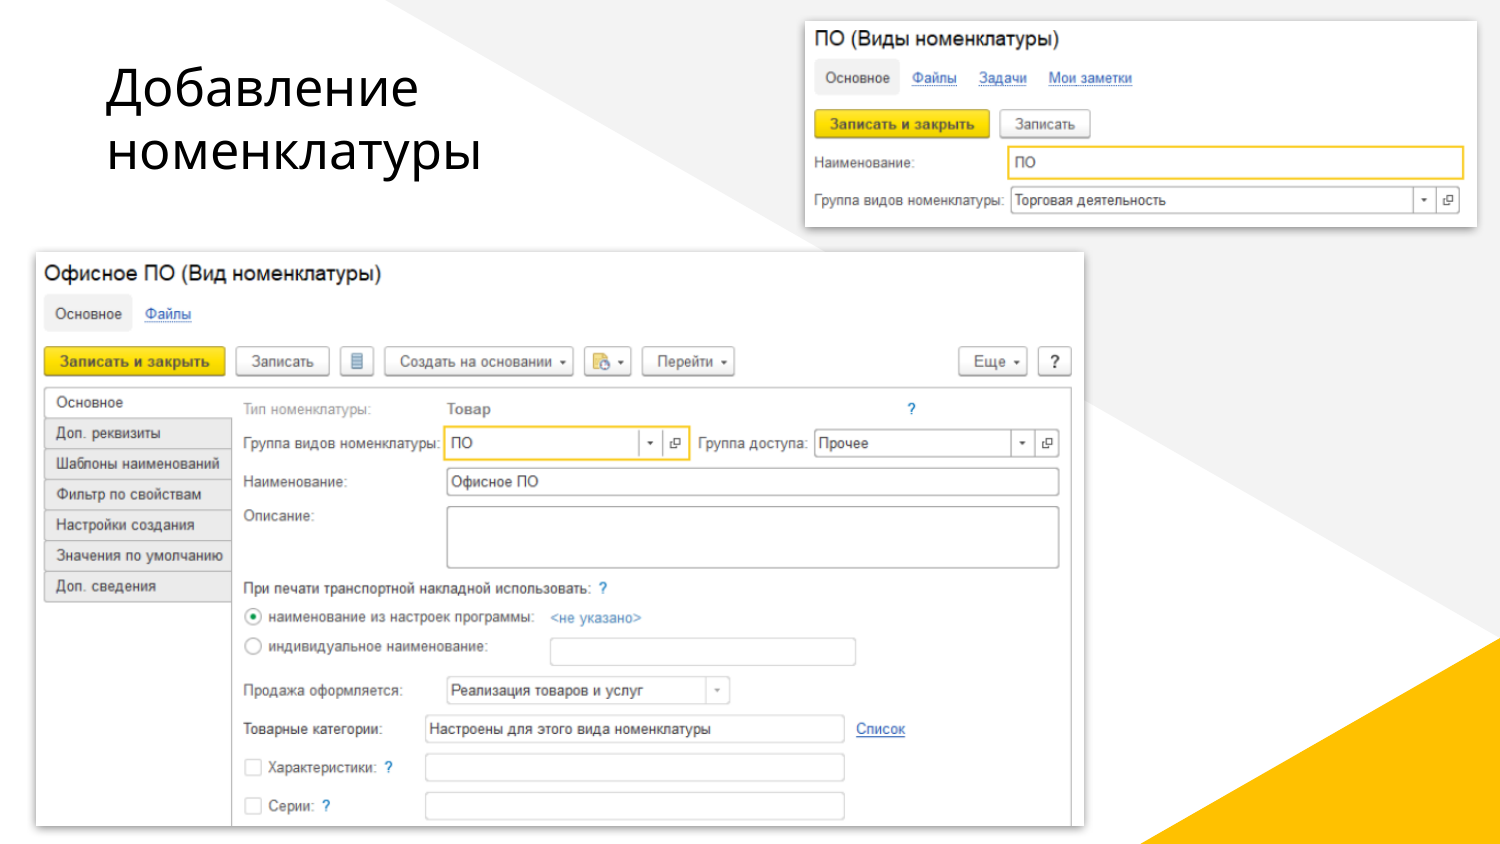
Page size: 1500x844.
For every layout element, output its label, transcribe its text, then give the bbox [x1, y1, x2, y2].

picture [805, 21, 1477, 228]
picture [36, 252, 1084, 827]
title Добавление номенклатуры [91, 39, 621, 222]
